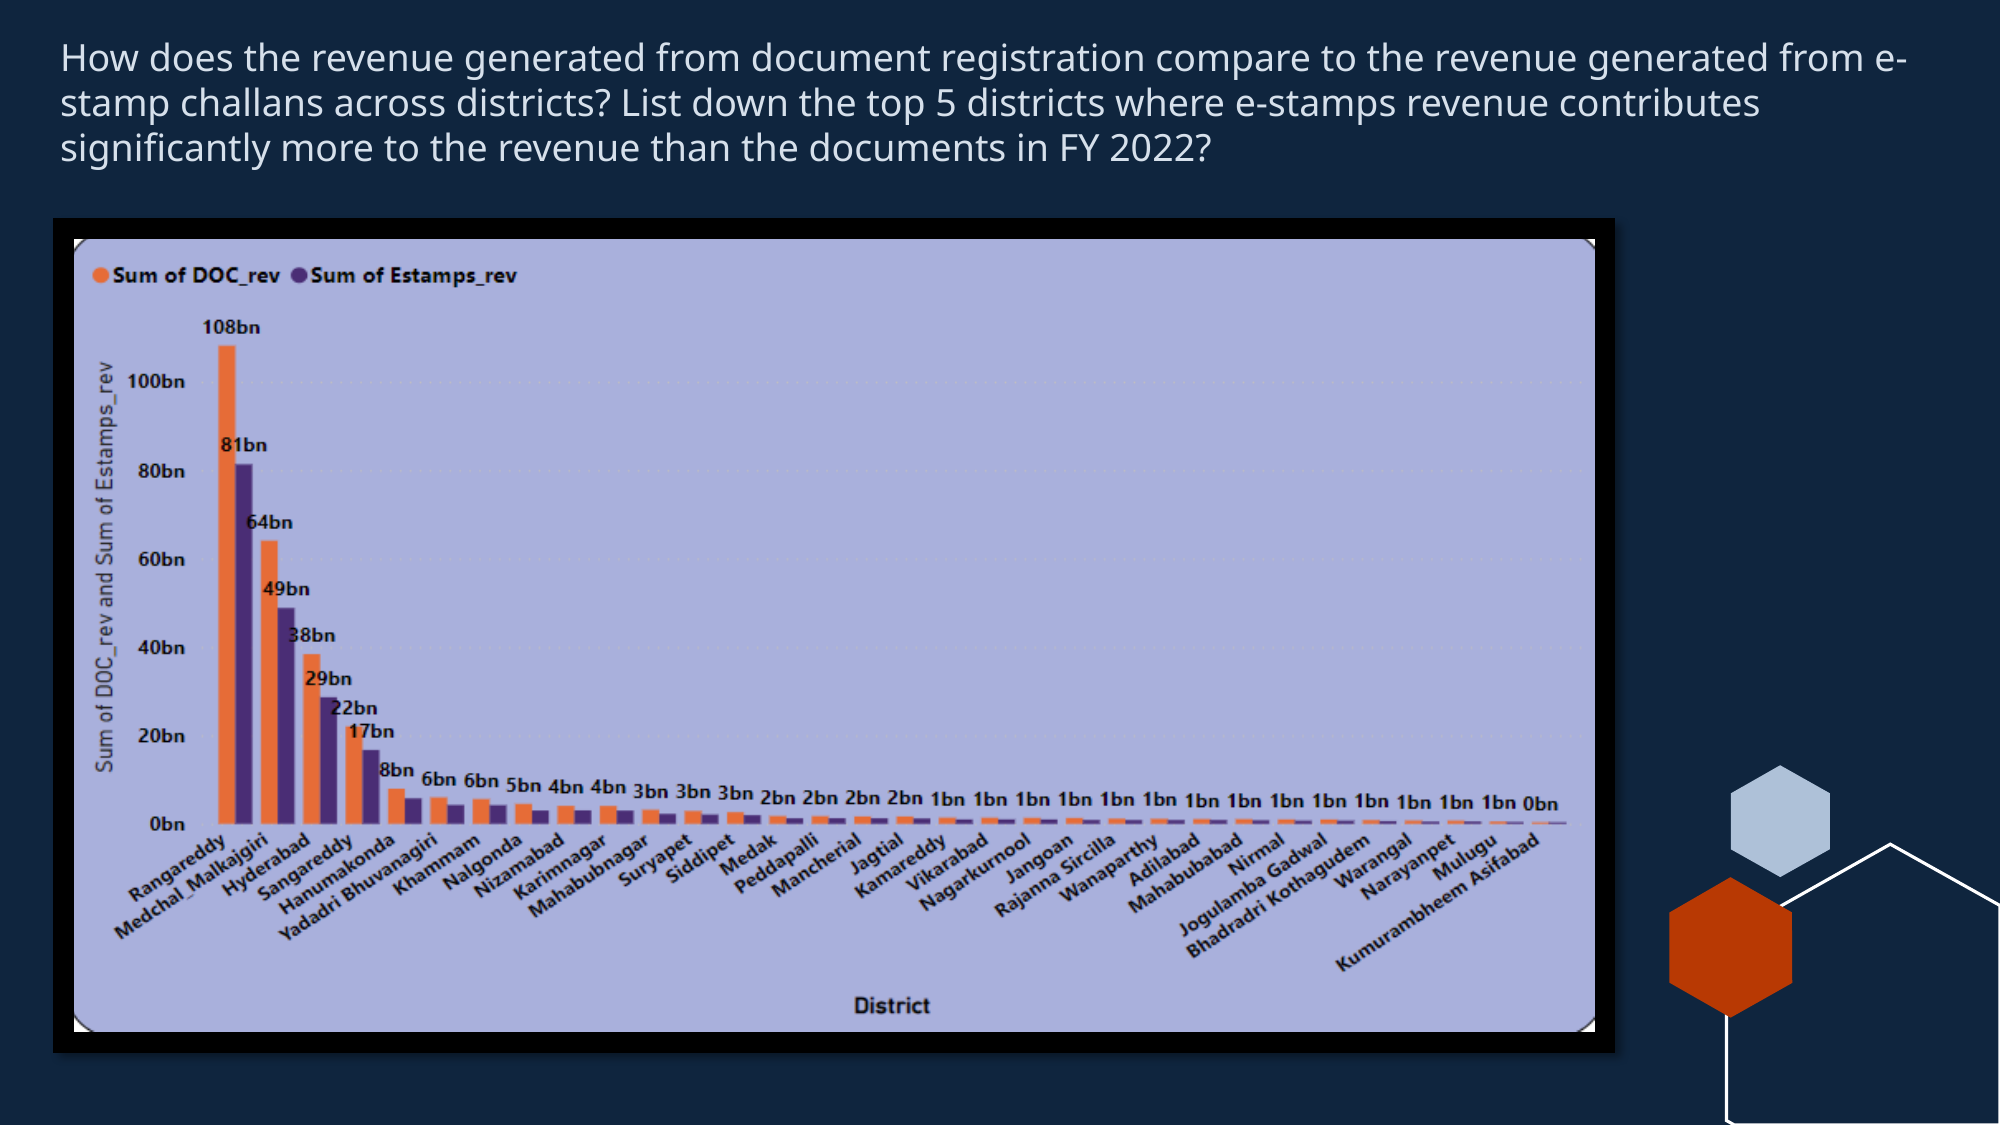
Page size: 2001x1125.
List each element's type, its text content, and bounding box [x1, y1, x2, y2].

text_box How does the revenue generated from document registration compare to the revenue generated from e-stamp challans across districts? List down the top 5 districts where e-stamps revenue contributes significantly more to the revenue than the documents in FY 2022? [45, 26, 1955, 176]
picture [73, 238, 1595, 1032]
